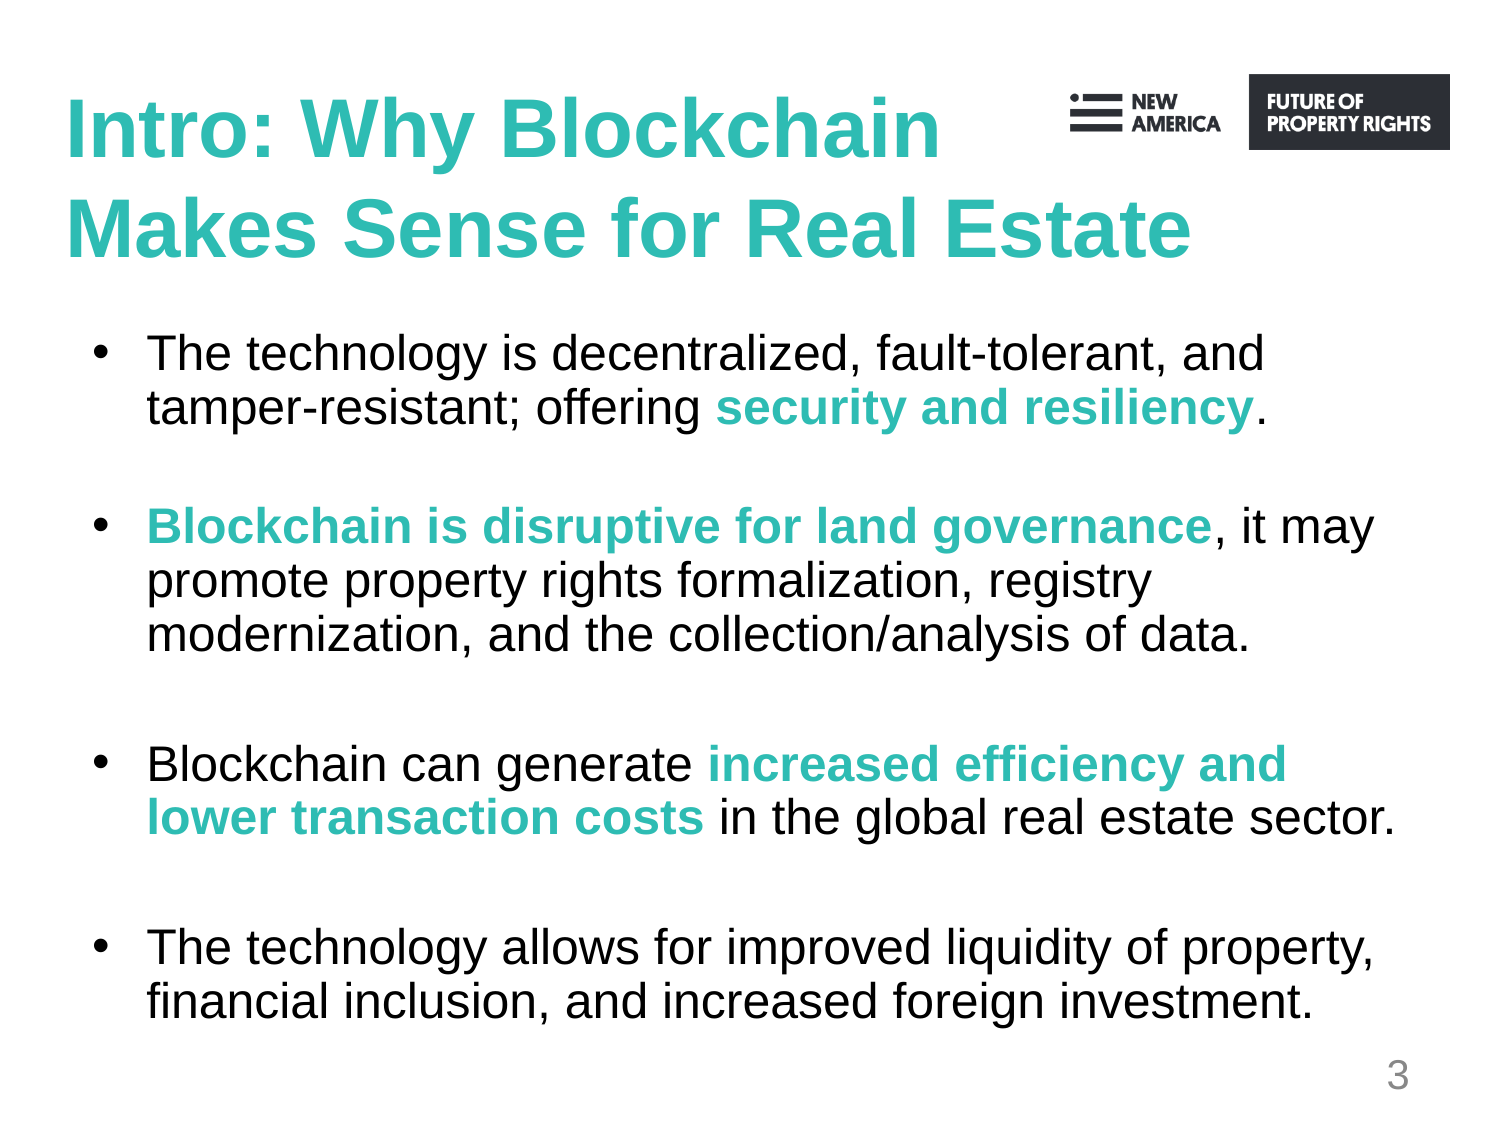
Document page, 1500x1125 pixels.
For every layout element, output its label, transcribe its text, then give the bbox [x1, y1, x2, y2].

title Intro: Why Blockchain Makes Sense for Real Estate [50, 56, 1400, 293]
picture [1069, 74, 1451, 151]
list The technology is decentralized, fault-tolerant, and tamper-resistant; offering security and resiliency. Blockchain is disruptive for land governance, it may promote property rights formalization, registry modernization, and the collection/analysis of data. Blockchain can generate increased efficiency and lower transaction costs in the global real estate sector. The technology allows for improved liquidity of property, financial inclusion, and increased foreign investment. [75, 320, 1425, 1063]
slide_number 3 [1362, 1042, 1425, 1103]
